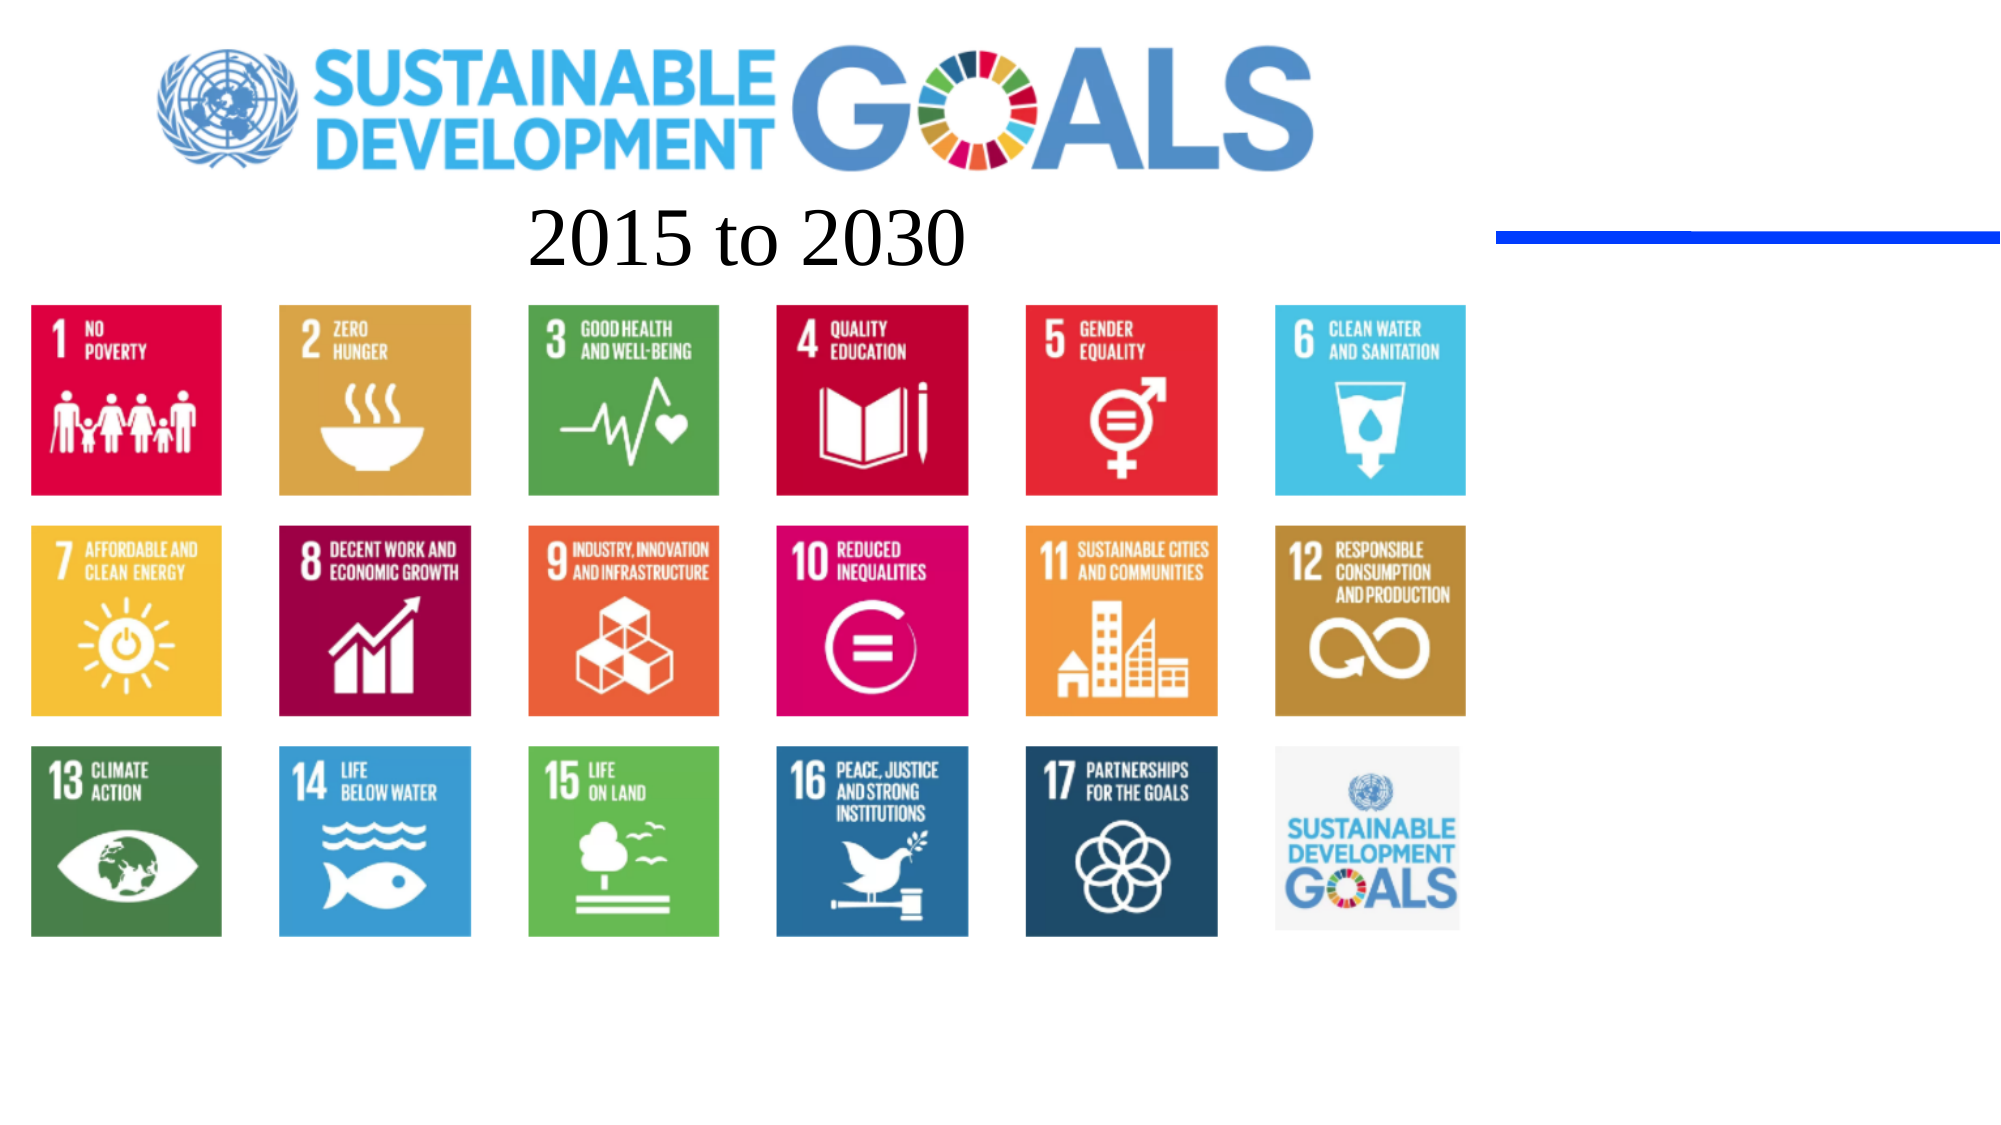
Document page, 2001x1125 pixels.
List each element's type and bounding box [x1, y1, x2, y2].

picture [0, 4, 1496, 951]
